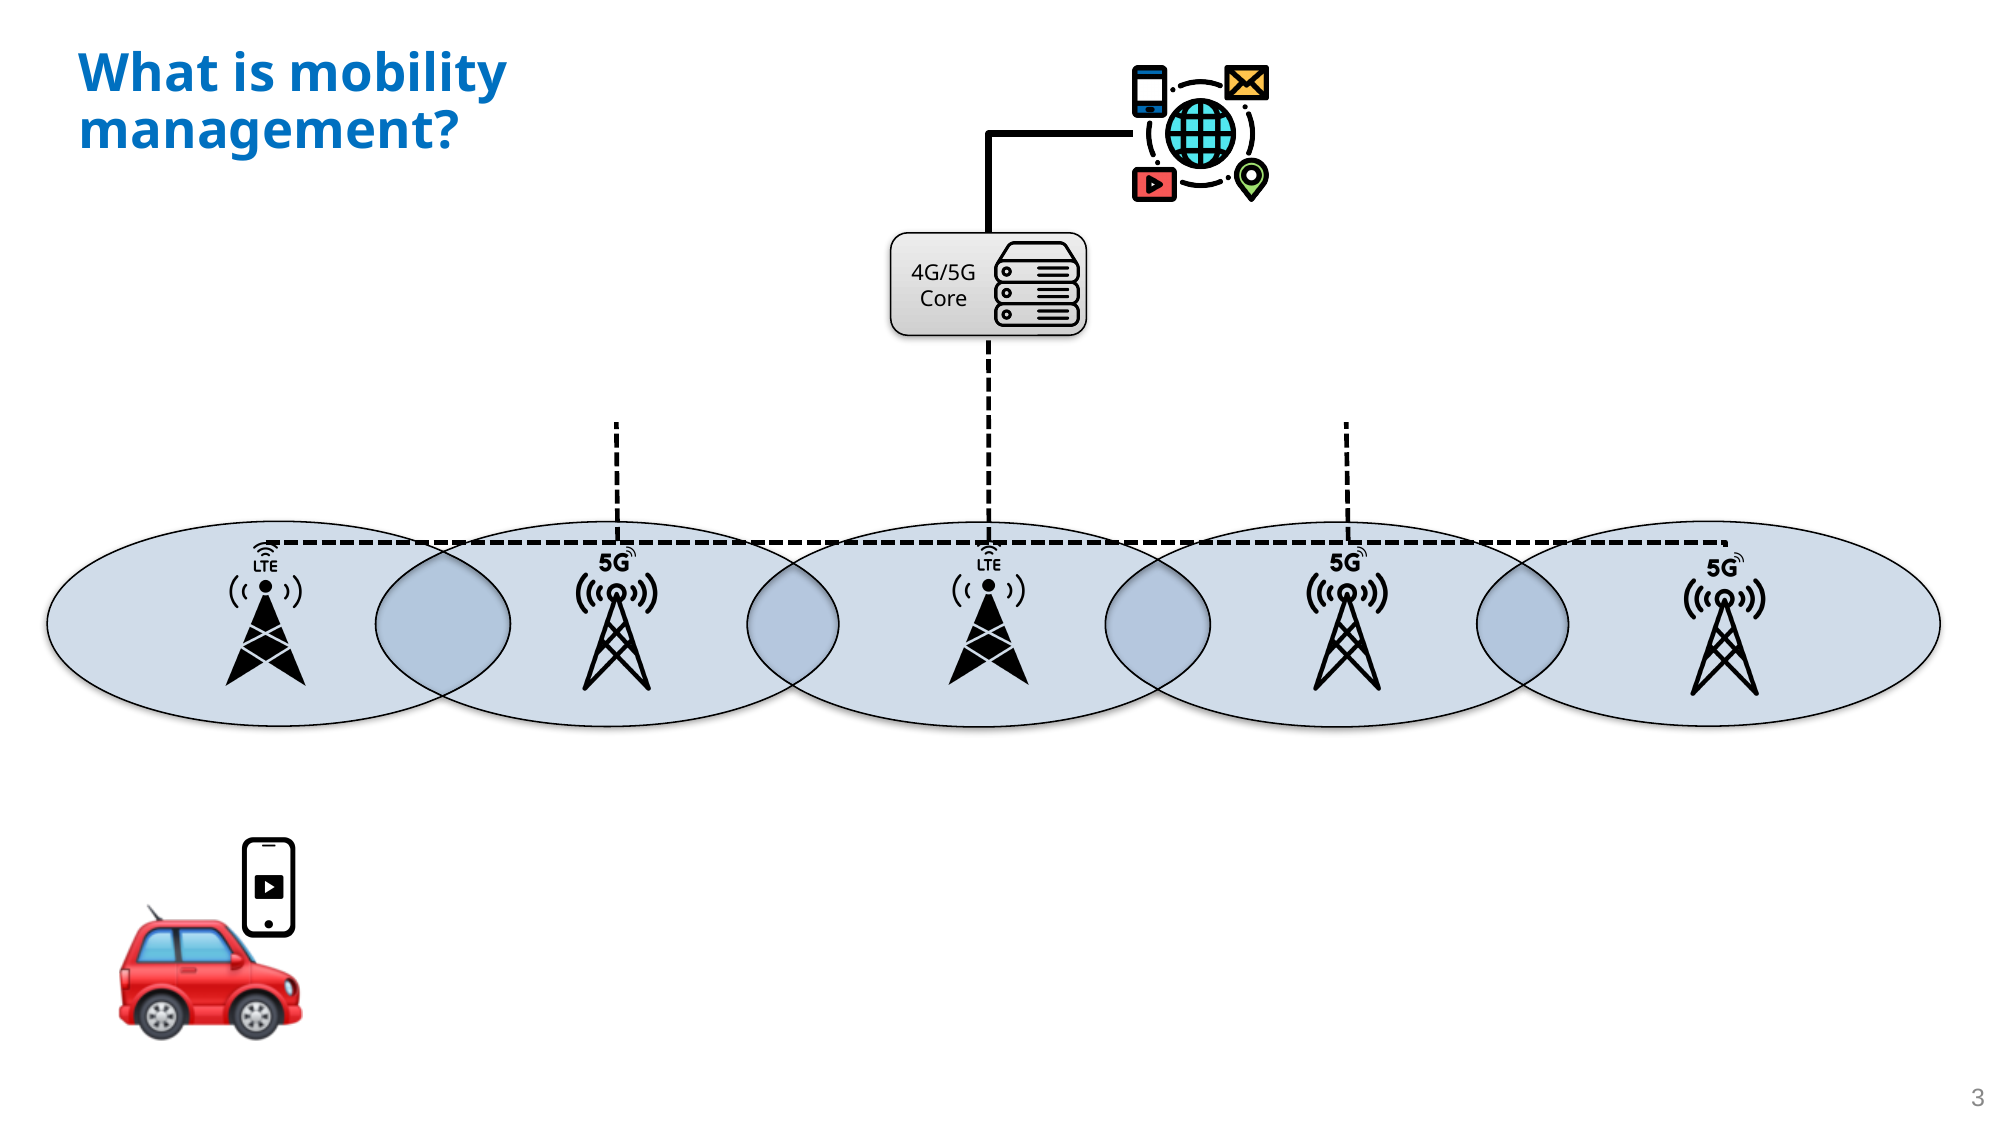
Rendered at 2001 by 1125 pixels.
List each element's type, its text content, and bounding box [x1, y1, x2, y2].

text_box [46, 521, 987, 728]
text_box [1003, 258, 1087, 336]
picture [1132, 65, 1269, 202]
slide_number 3 [1656, 1066, 2000, 1125]
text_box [1003, 521, 1941, 728]
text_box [118, 832, 305, 1048]
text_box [993, 0, 999, 1125]
title What is mobility management? [63, 45, 773, 169]
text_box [1010, 110, 1111, 256]
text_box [890, 232, 987, 336]
